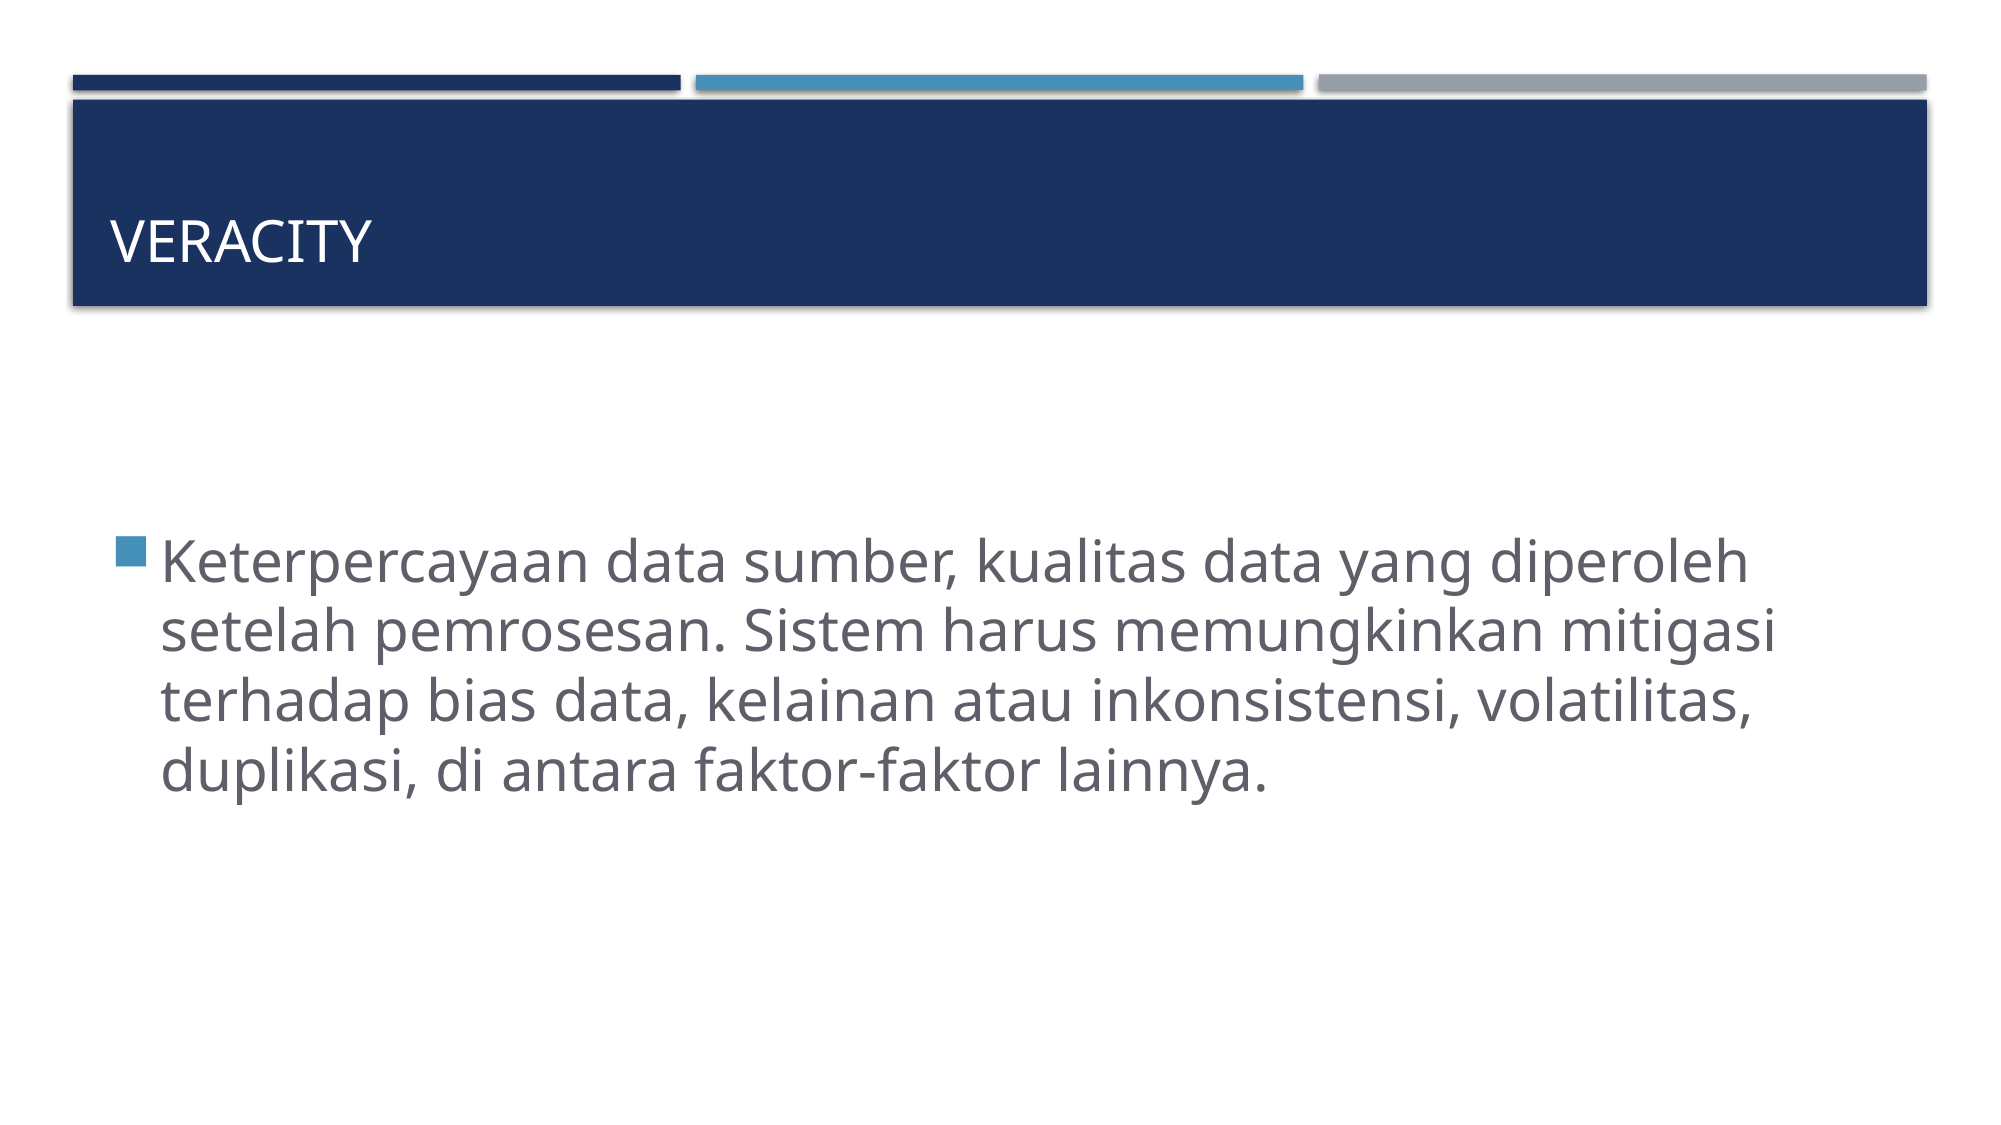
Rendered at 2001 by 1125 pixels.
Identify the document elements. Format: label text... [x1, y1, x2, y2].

title Veracity [95, 119, 1905, 282]
list Keterpercayaan data sumber, kualitas data yang diperoleh setelah pemrosesan. Sistem harus memungkinkan mitigasi terhadap bias data, kelainan atau inkonsistensi, volatilitas, duplikasi, di antara faktor-faktor lainnya. [95, 365, 1930, 962]
